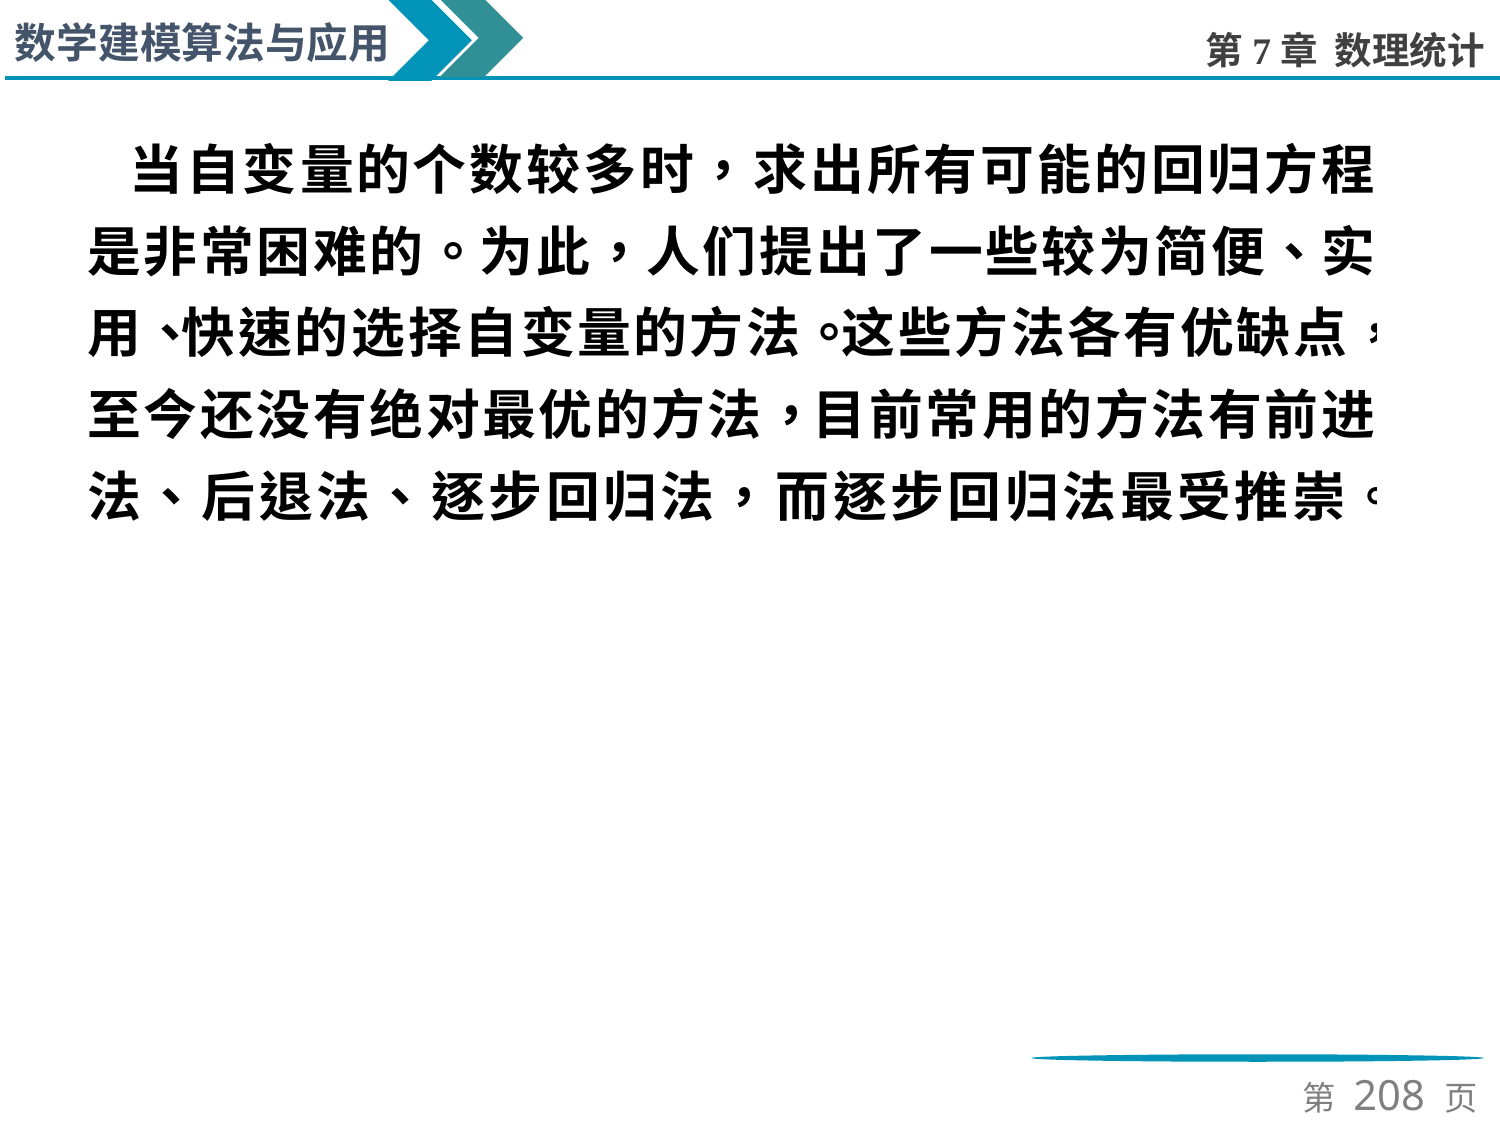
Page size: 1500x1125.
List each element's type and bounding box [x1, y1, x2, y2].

text_box [87, 131, 1377, 594]
